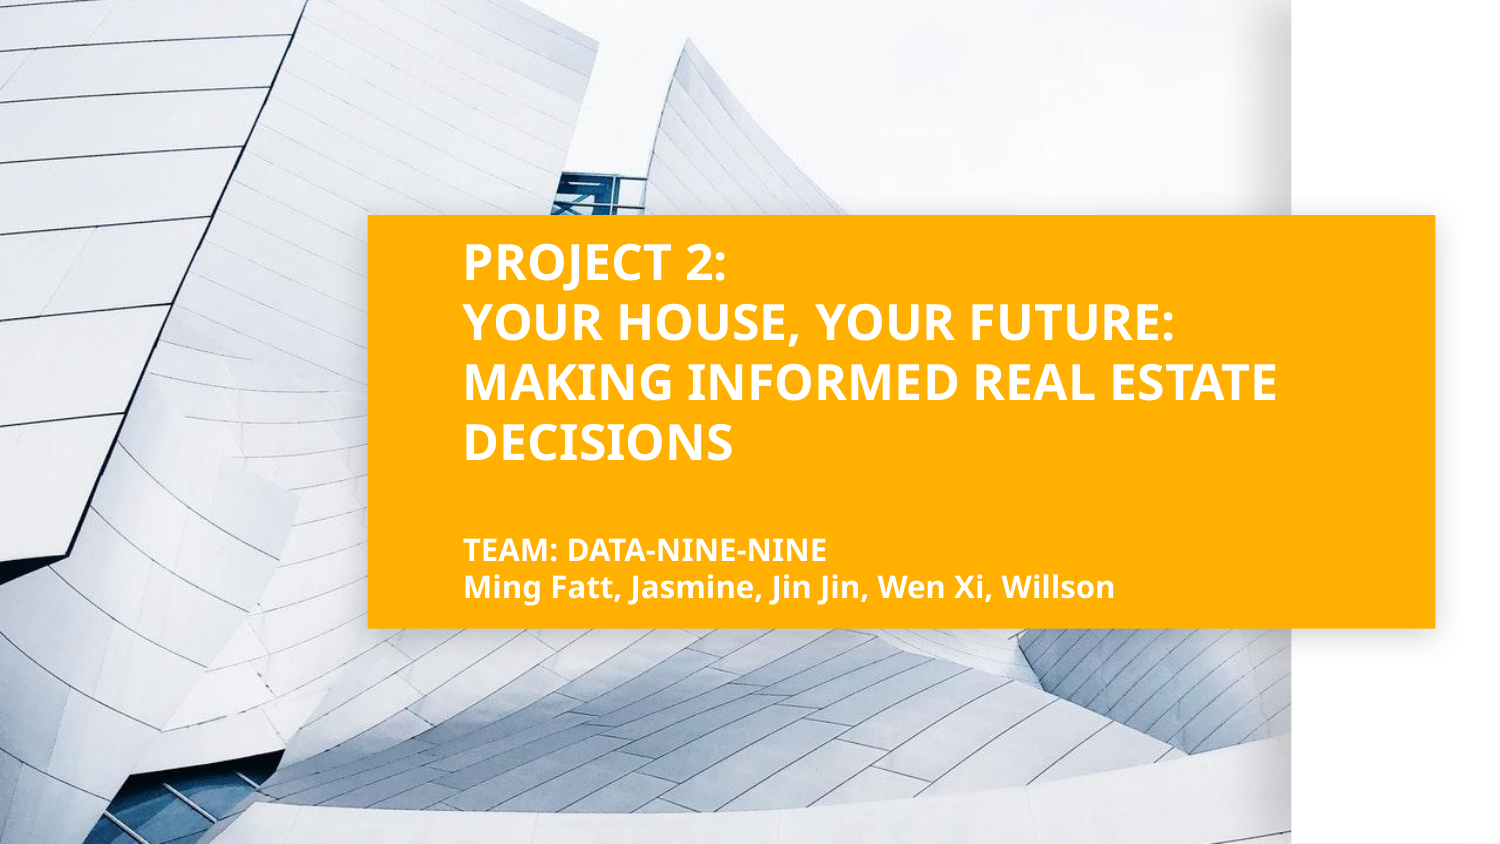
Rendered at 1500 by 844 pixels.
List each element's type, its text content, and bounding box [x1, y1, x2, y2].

title PROJECT 2: YOUR HOUSE, YOUR FUTURE: MAKING INFORMED REAL ESTATE DECISIONS TEAM: DATA-NINE-NINE Ming Fatt, Jasmine, Jin Jin, Wen Xi, Willson [447, 229, 1347, 644]
picture [0, 0, 1291, 844]
